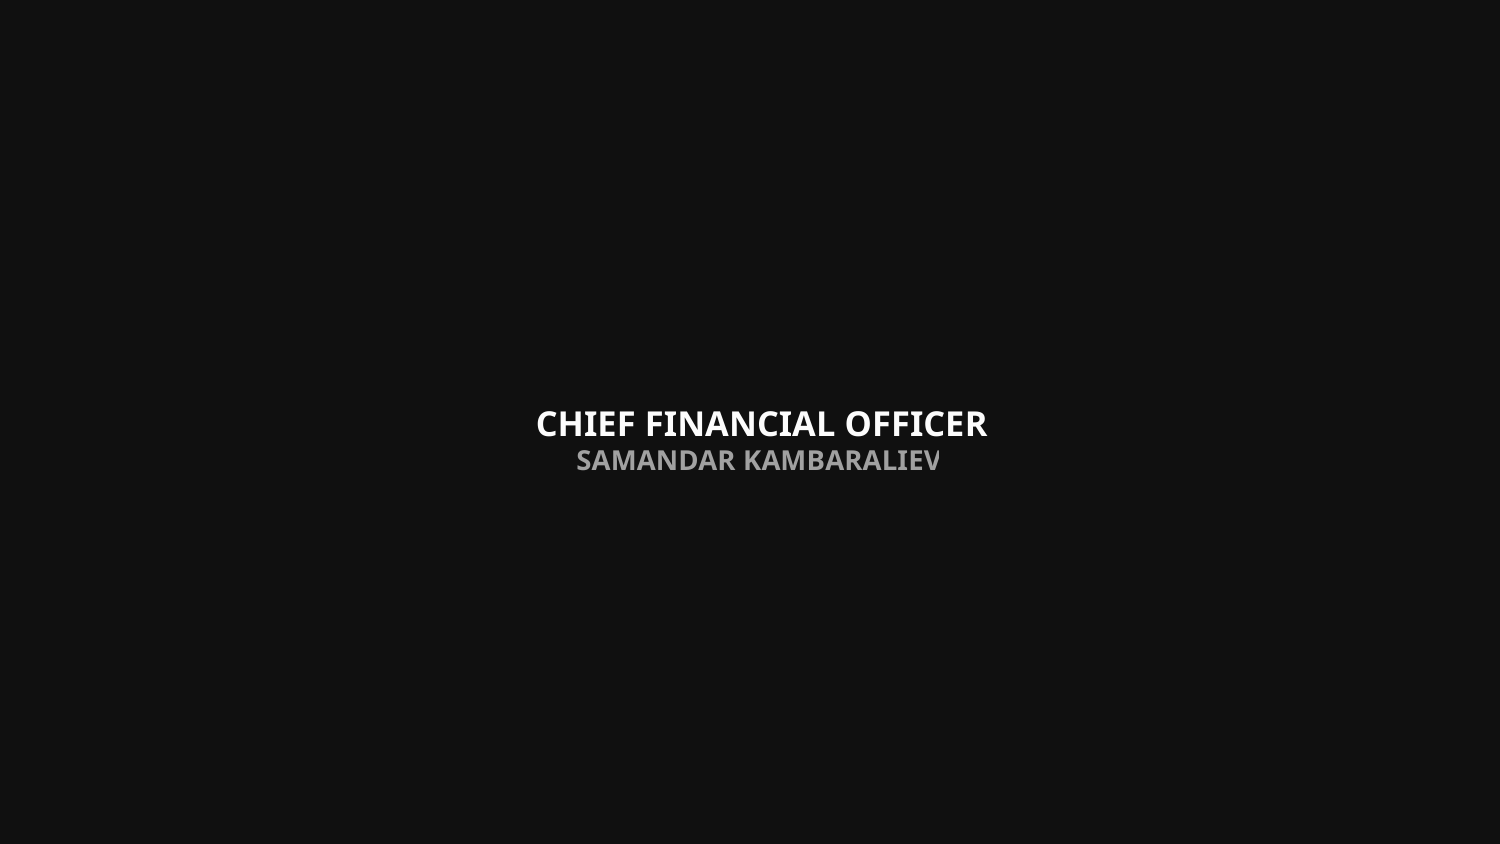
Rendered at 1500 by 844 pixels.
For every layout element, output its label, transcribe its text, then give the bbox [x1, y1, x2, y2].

text_box SAMANDAR KAMBARALIEV [561, 442, 1014, 476]
text_box CHIEF FINANCIAL OFFICER [521, 401, 1054, 443]
